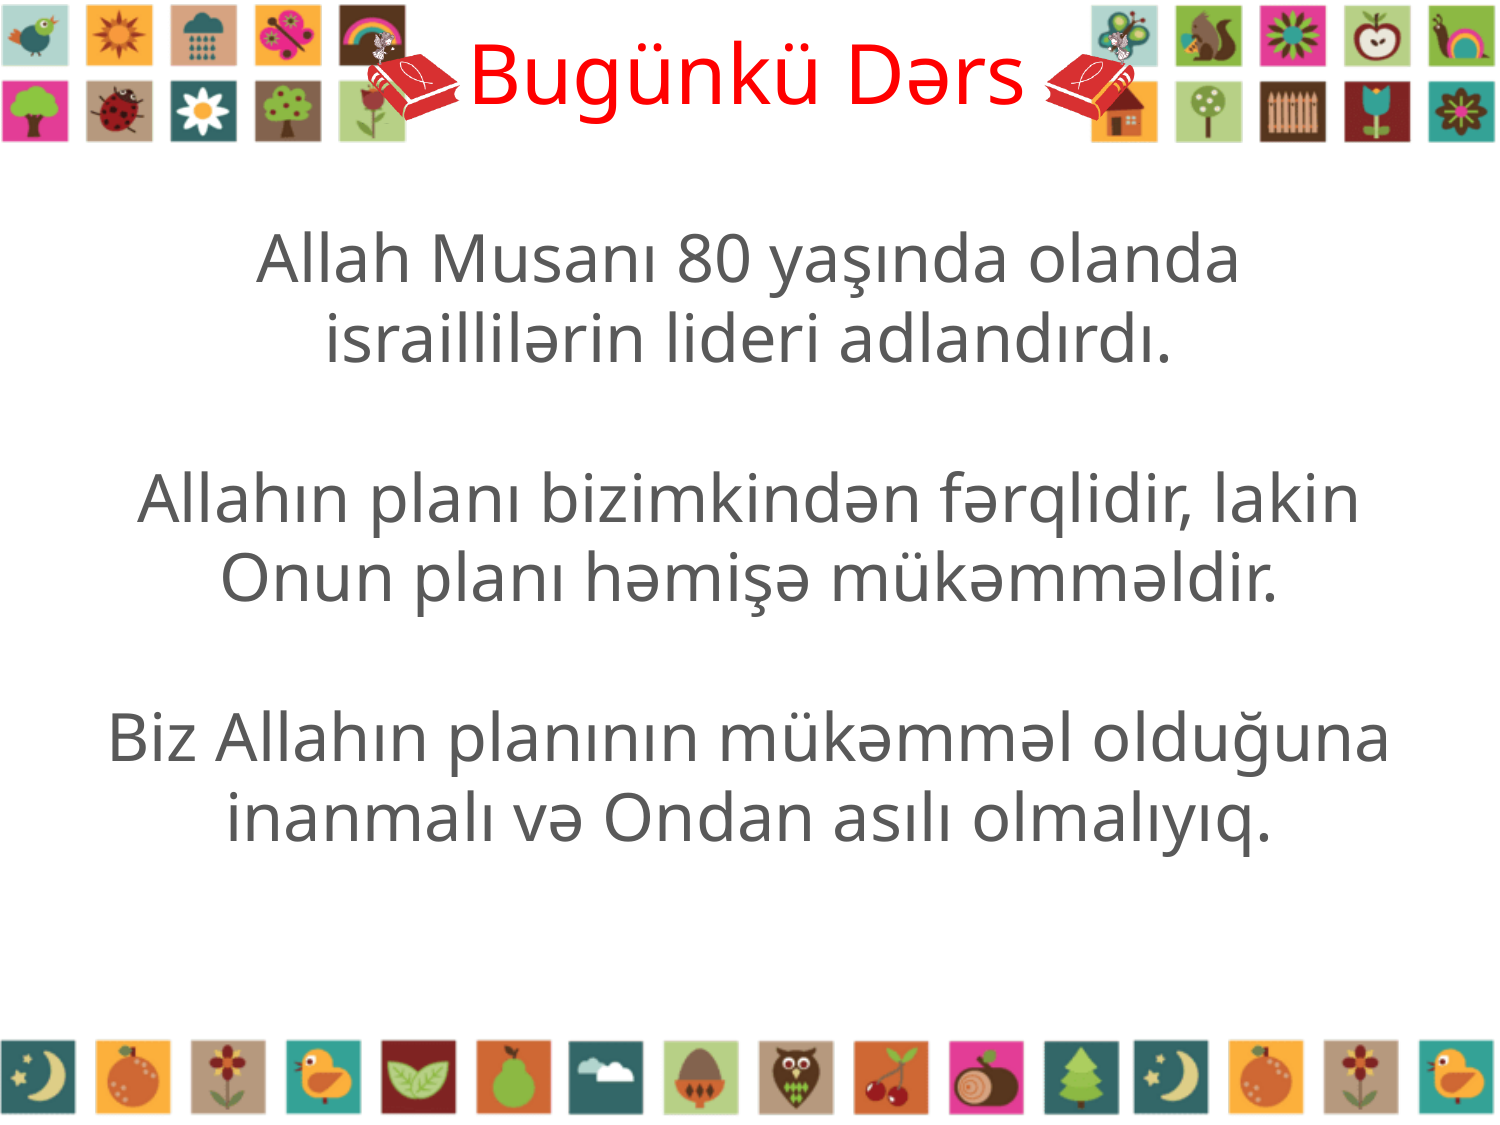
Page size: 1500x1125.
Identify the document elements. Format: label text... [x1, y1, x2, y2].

picture [0, 3, 492, 150]
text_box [0, 1028, 1500, 1118]
picture [1013, 3, 1500, 150]
text_box Allah Musanı 80 yaşında olanda israillilərin lideri adlandırdı. Allahın planı bizimkindən fərqlidir, lakin Onun planı həmişə mükəmməldir. Biz Allahın planının mükəmməl olduğuna inanmalı və Ondan asılı olmalıyıq. [76, 208, 1424, 863]
text_box Bugünkü Dərs [425, 13, 1077, 129]
